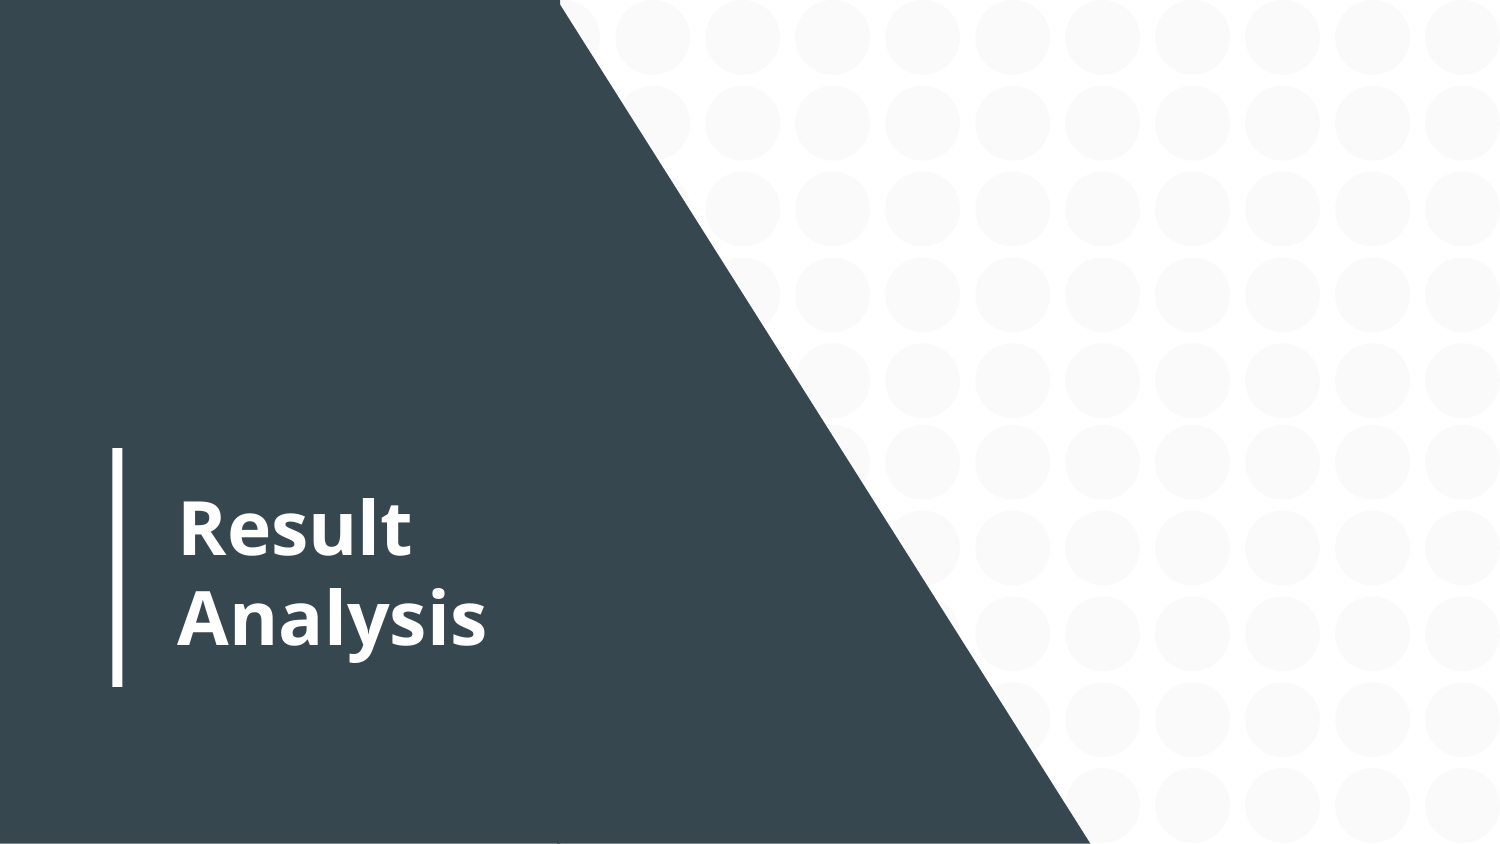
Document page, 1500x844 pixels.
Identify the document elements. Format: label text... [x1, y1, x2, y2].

title Result Analysis [162, 416, 678, 726]
